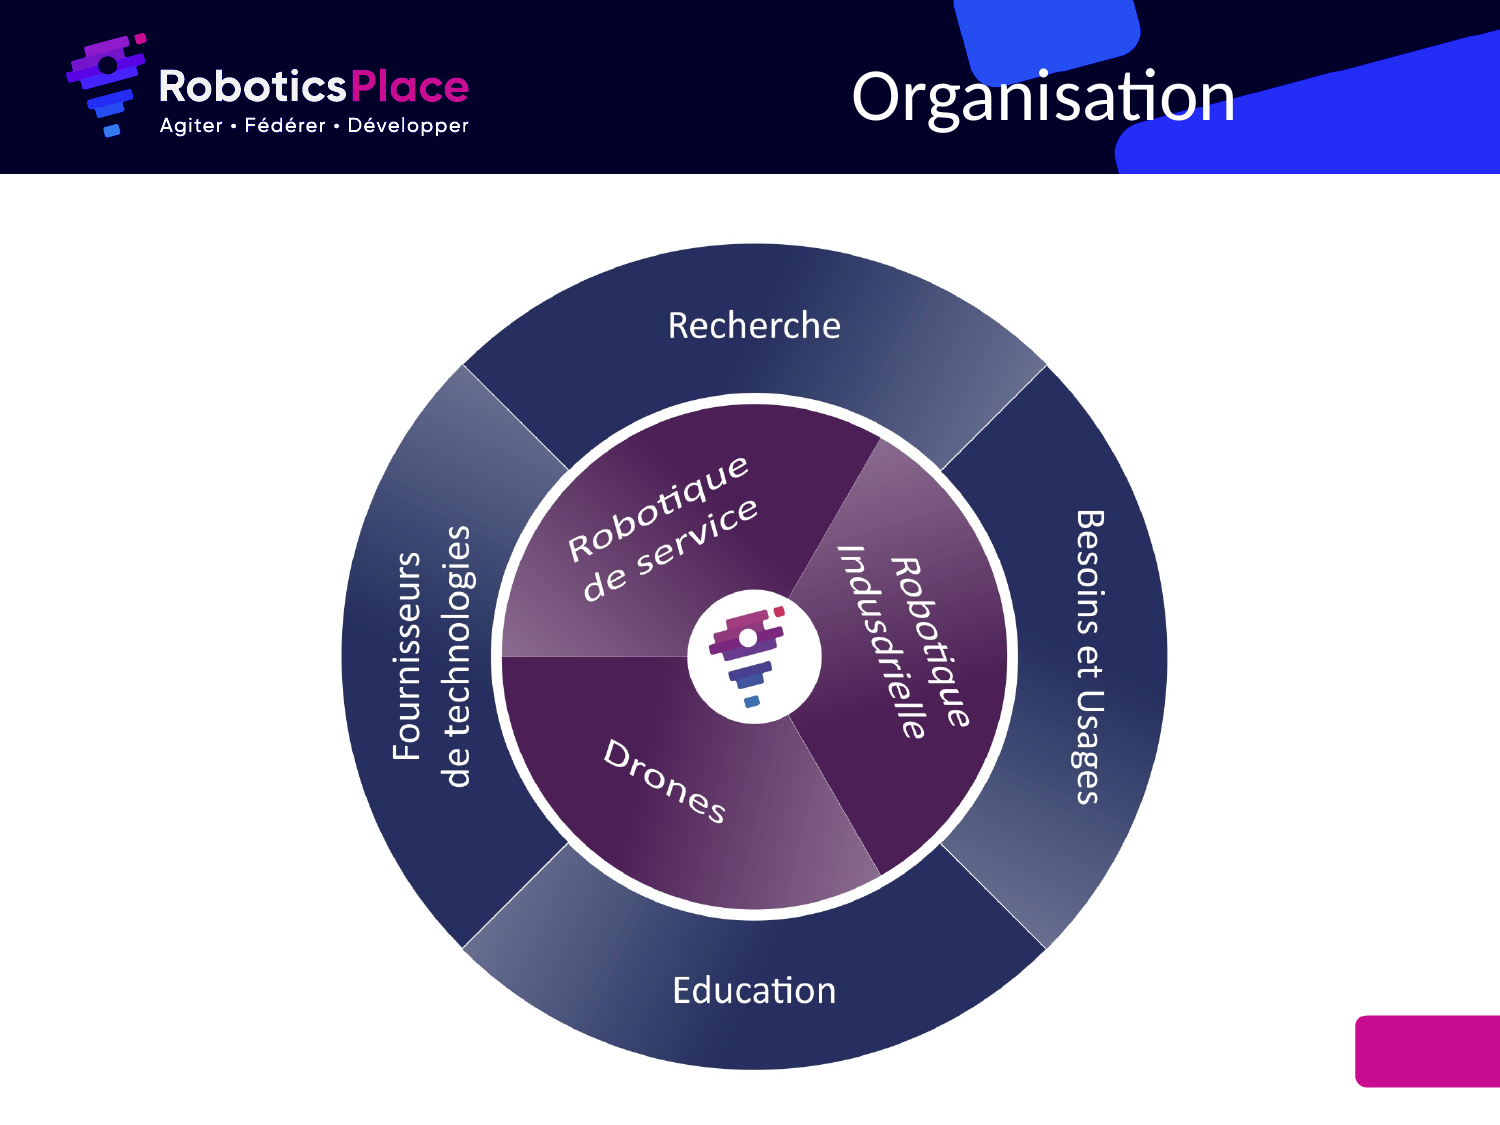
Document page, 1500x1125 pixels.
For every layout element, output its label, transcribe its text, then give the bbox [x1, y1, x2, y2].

title Organisation [631, 30, 1459, 149]
picture [0, 0, 1500, 1125]
